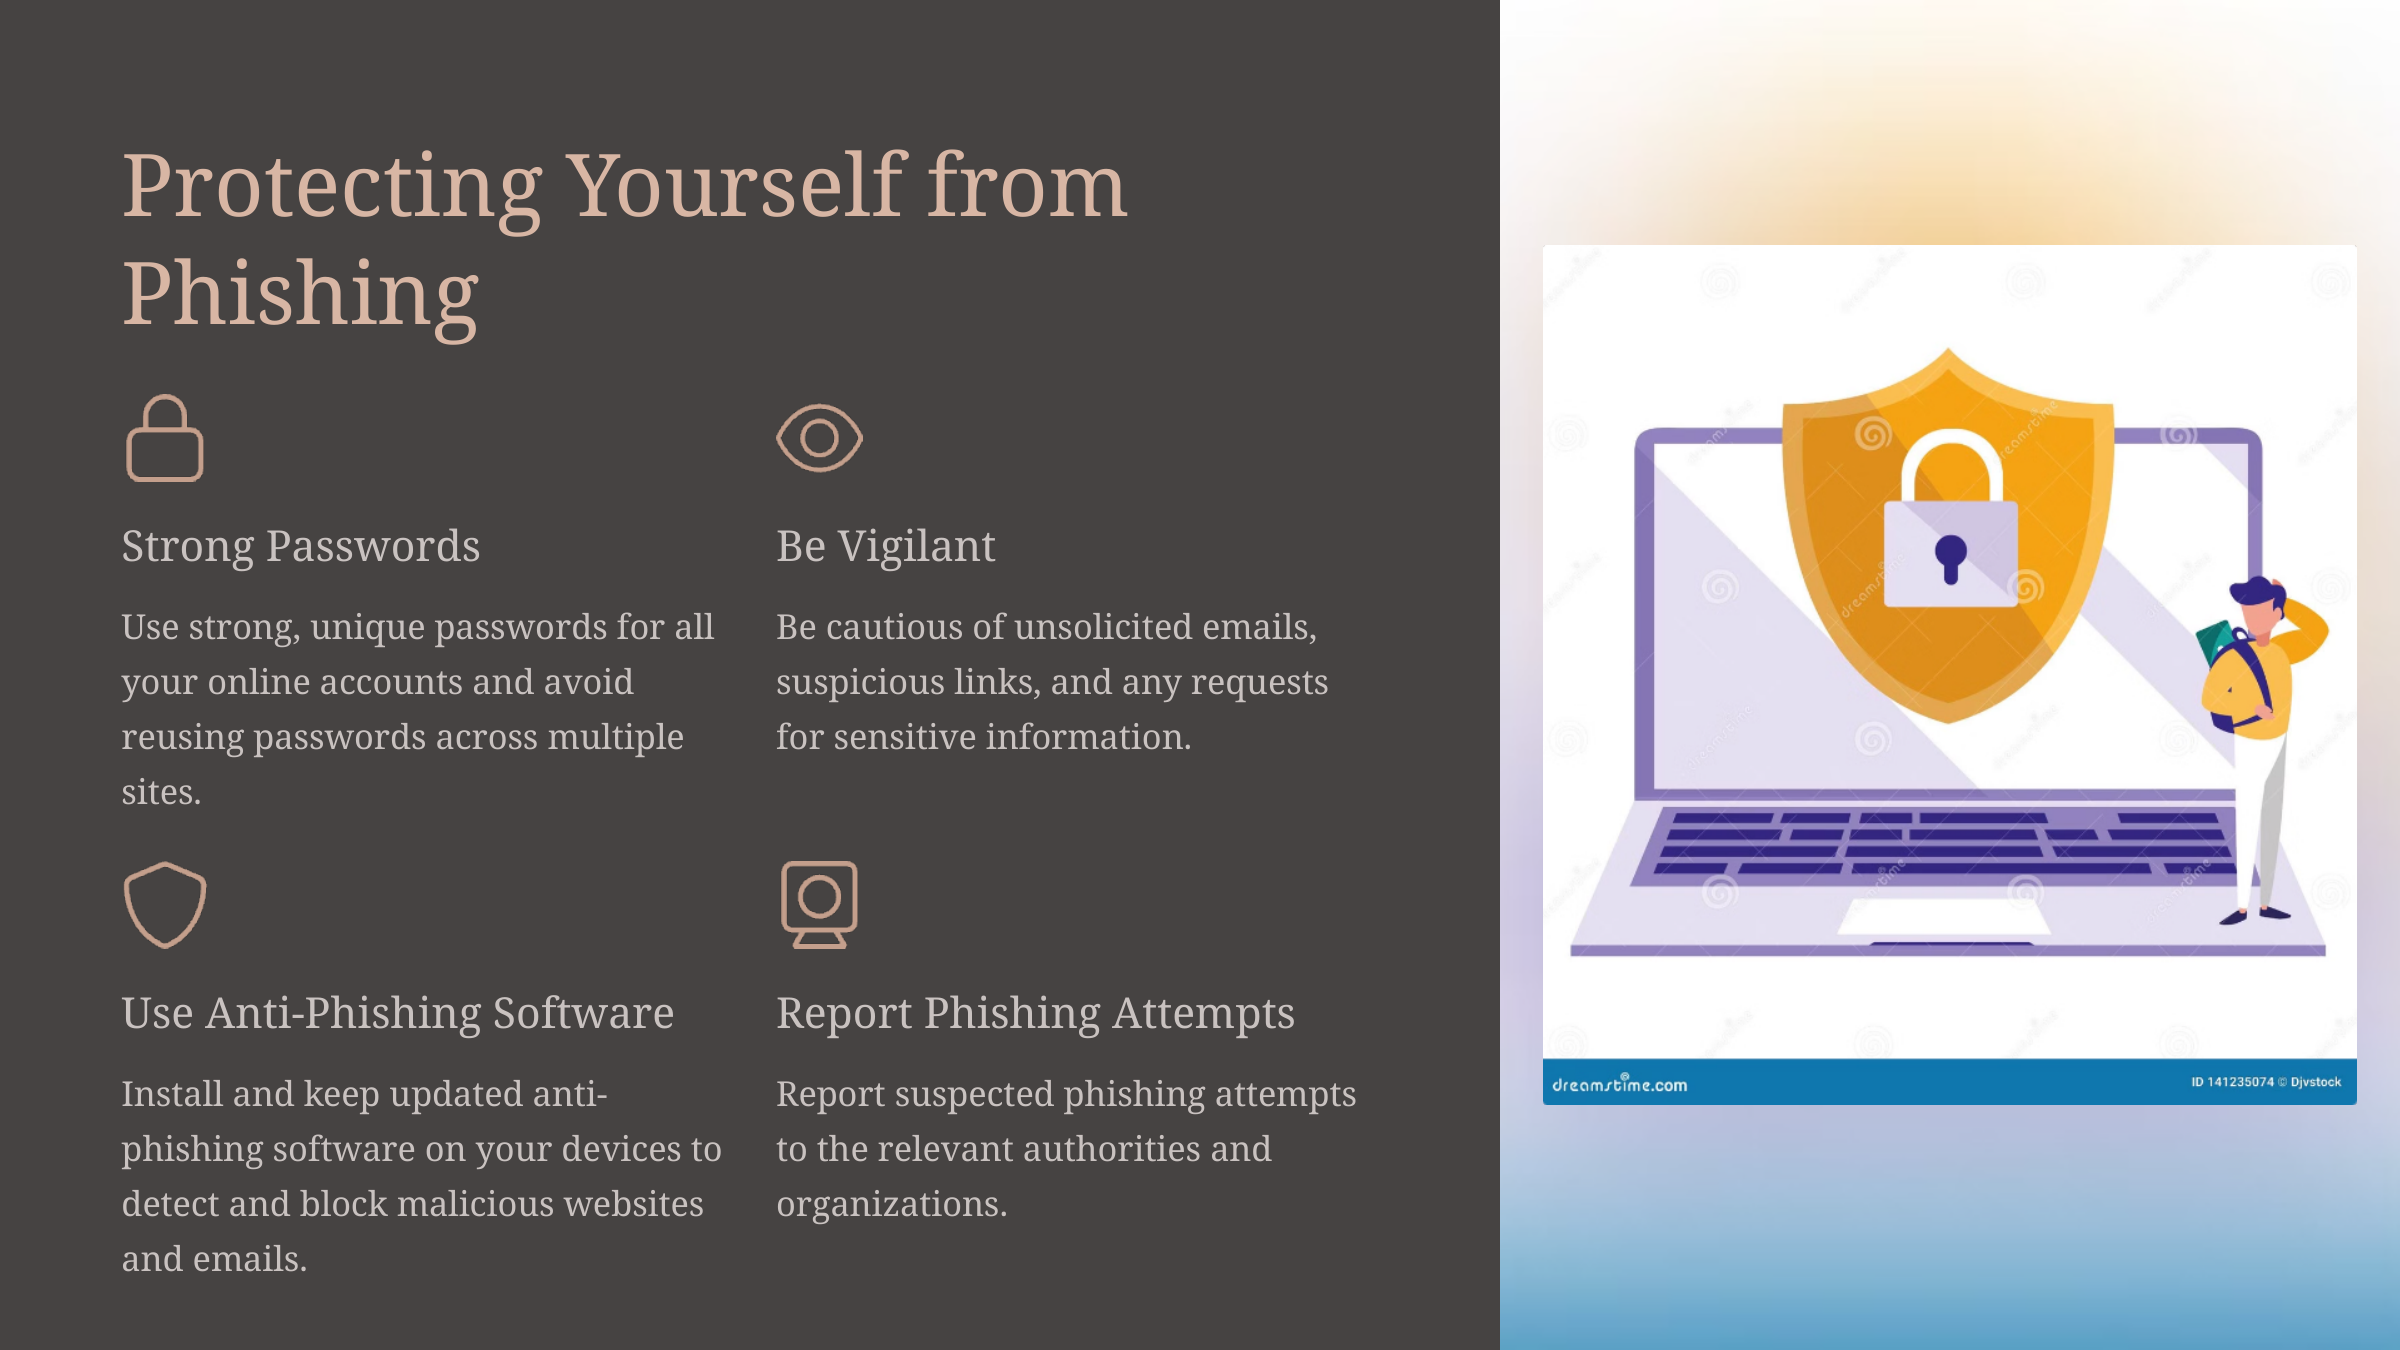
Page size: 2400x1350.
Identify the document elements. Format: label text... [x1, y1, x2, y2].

text_box Report Phishing Attempts [776, 982, 1275, 1037]
text_box Strong Passwords [121, 515, 556, 571]
picture [121, 861, 209, 949]
text_box Report suspected phishing attempts to the relevant authorities and organizations. [775, 1057, 1379, 1225]
text_box Install and keep updated anti-phishing software on your devices to detect and block malicious websites and emails. [121, 1057, 724, 1225]
text_box Use Anti-Phishing Software [121, 982, 652, 1037]
picture [1499, 0, 2400, 1350]
picture [775, 394, 863, 482]
text_box Be cautious of unsolicited emails, suspicious links, and any requests for sensitive information. [775, 590, 1379, 758]
text_box Be Vigilant [776, 515, 1210, 571]
picture [121, 394, 209, 482]
picture [775, 861, 863, 949]
text_box Protecting Yourself from Phishing [121, 125, 1379, 343]
text_box Use strong, unique passwords for all your online accounts and avoid reusing passwords across multiple sites. [121, 590, 724, 758]
